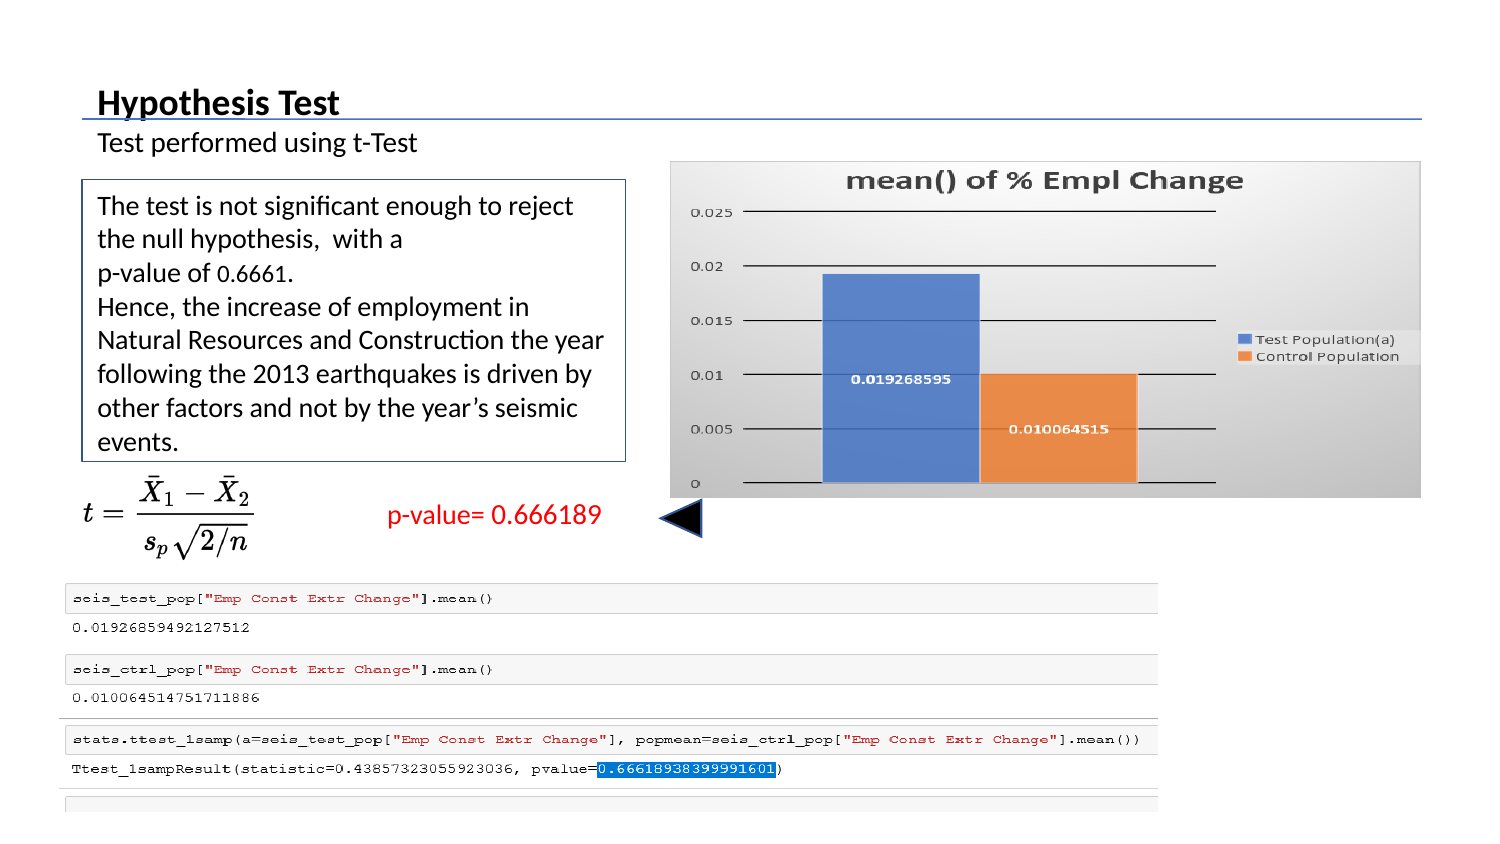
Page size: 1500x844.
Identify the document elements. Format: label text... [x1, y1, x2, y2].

text_box Hypothesis Test Test performed using t-Test [82, 70, 439, 118]
picture [670, 161, 1421, 498]
text_box The test is not significant enough to reject the null hypothesis, with a p-value of 0.6661. Hence, the increase of employment in Natural Resources and Construction the year following the 2013 earthquakes is driven by other factors and not by the year’s seismic events. [82, 179, 626, 462]
picture [81, 472, 259, 565]
text_box [660, 505, 702, 537]
text_box Hypothesis Test Test performed using t-Test [82, 127, 439, 162]
picture [58, 574, 1158, 812]
text_box p-value= 0.666189 [372, 488, 621, 537]
